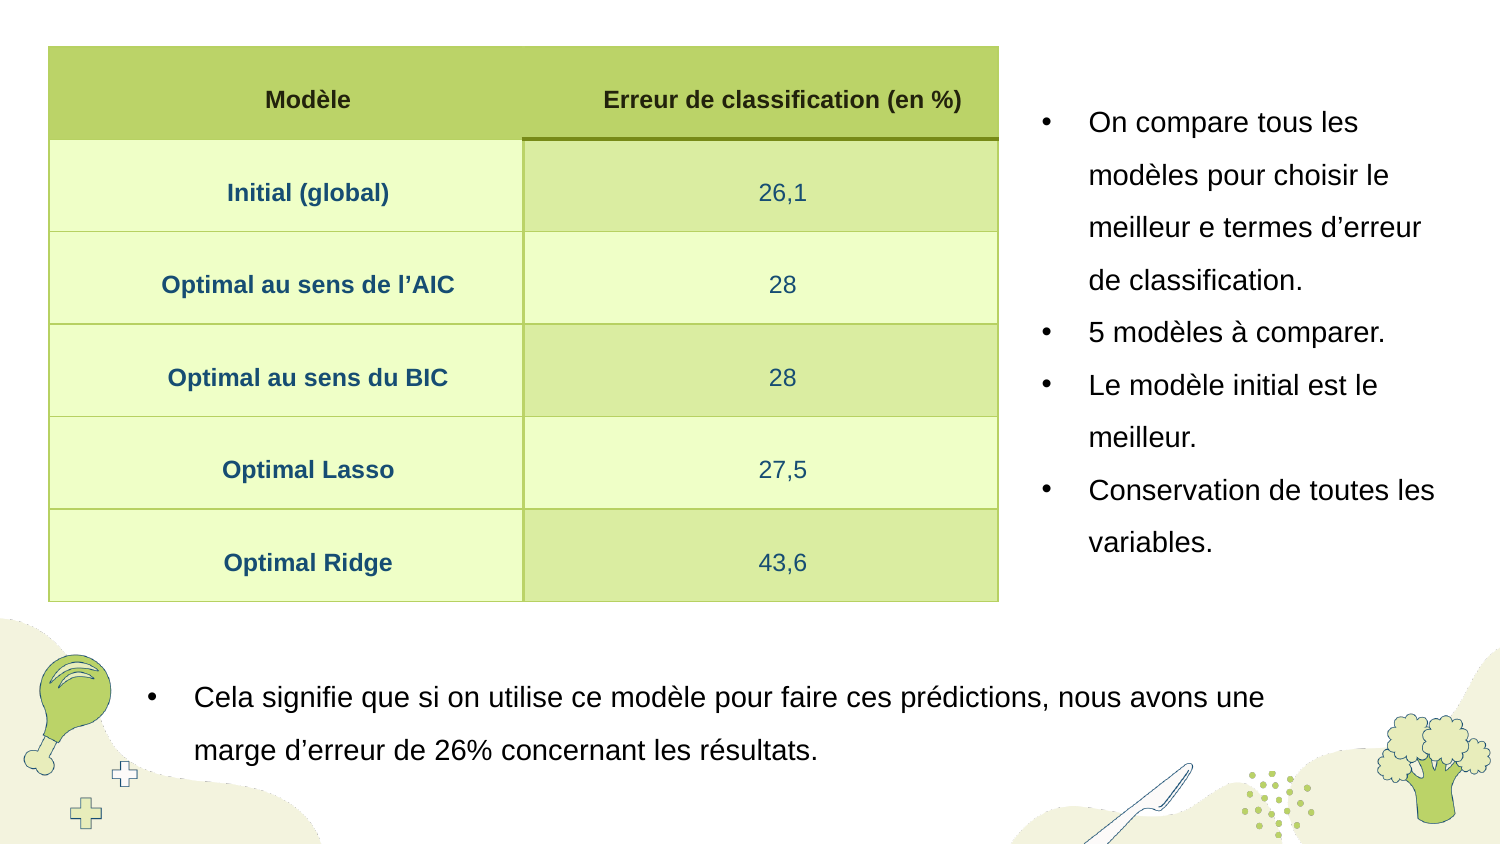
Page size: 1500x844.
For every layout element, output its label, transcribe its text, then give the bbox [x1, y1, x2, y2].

table_cell Optimal Lasso [50, 417, 522, 508]
table_cell 43,6 [525, 510, 997, 601]
table_cell Initial (global) [50, 140, 522, 231]
table_cell 27,5 [525, 417, 997, 508]
table_header Erreur de classification (en %) [525, 48, 997, 137]
text_box [0, 596, 1500, 844]
text_box [1241, 774, 1315, 838]
table_cell Optimal au sens de l’AIC [50, 232, 522, 323]
table_cell 28 [525, 232, 997, 323]
table_header Modèle [50, 48, 522, 139]
text_box [18, 641, 1498, 844]
text_box Cela signifie que si on utilise ce modèle pour faire ces prédictions, nous avons une marge d’erreur de 26% concernant les résultats. [132, 653, 1372, 774]
table_cell Optimal Ridge [50, 510, 522, 601]
text_box On compare tous les modèles pour choisir le meilleur e termes d’erreur de classification. 5 modèles à comparer. Le modèle initial est le meilleur. Conservation de toutes les variables. [1026, 78, 1456, 566]
table_cell 26,1 [525, 141, 997, 231]
table_cell 28 [525, 325, 997, 416]
table_cell Optimal au sens du BIC [50, 325, 522, 416]
